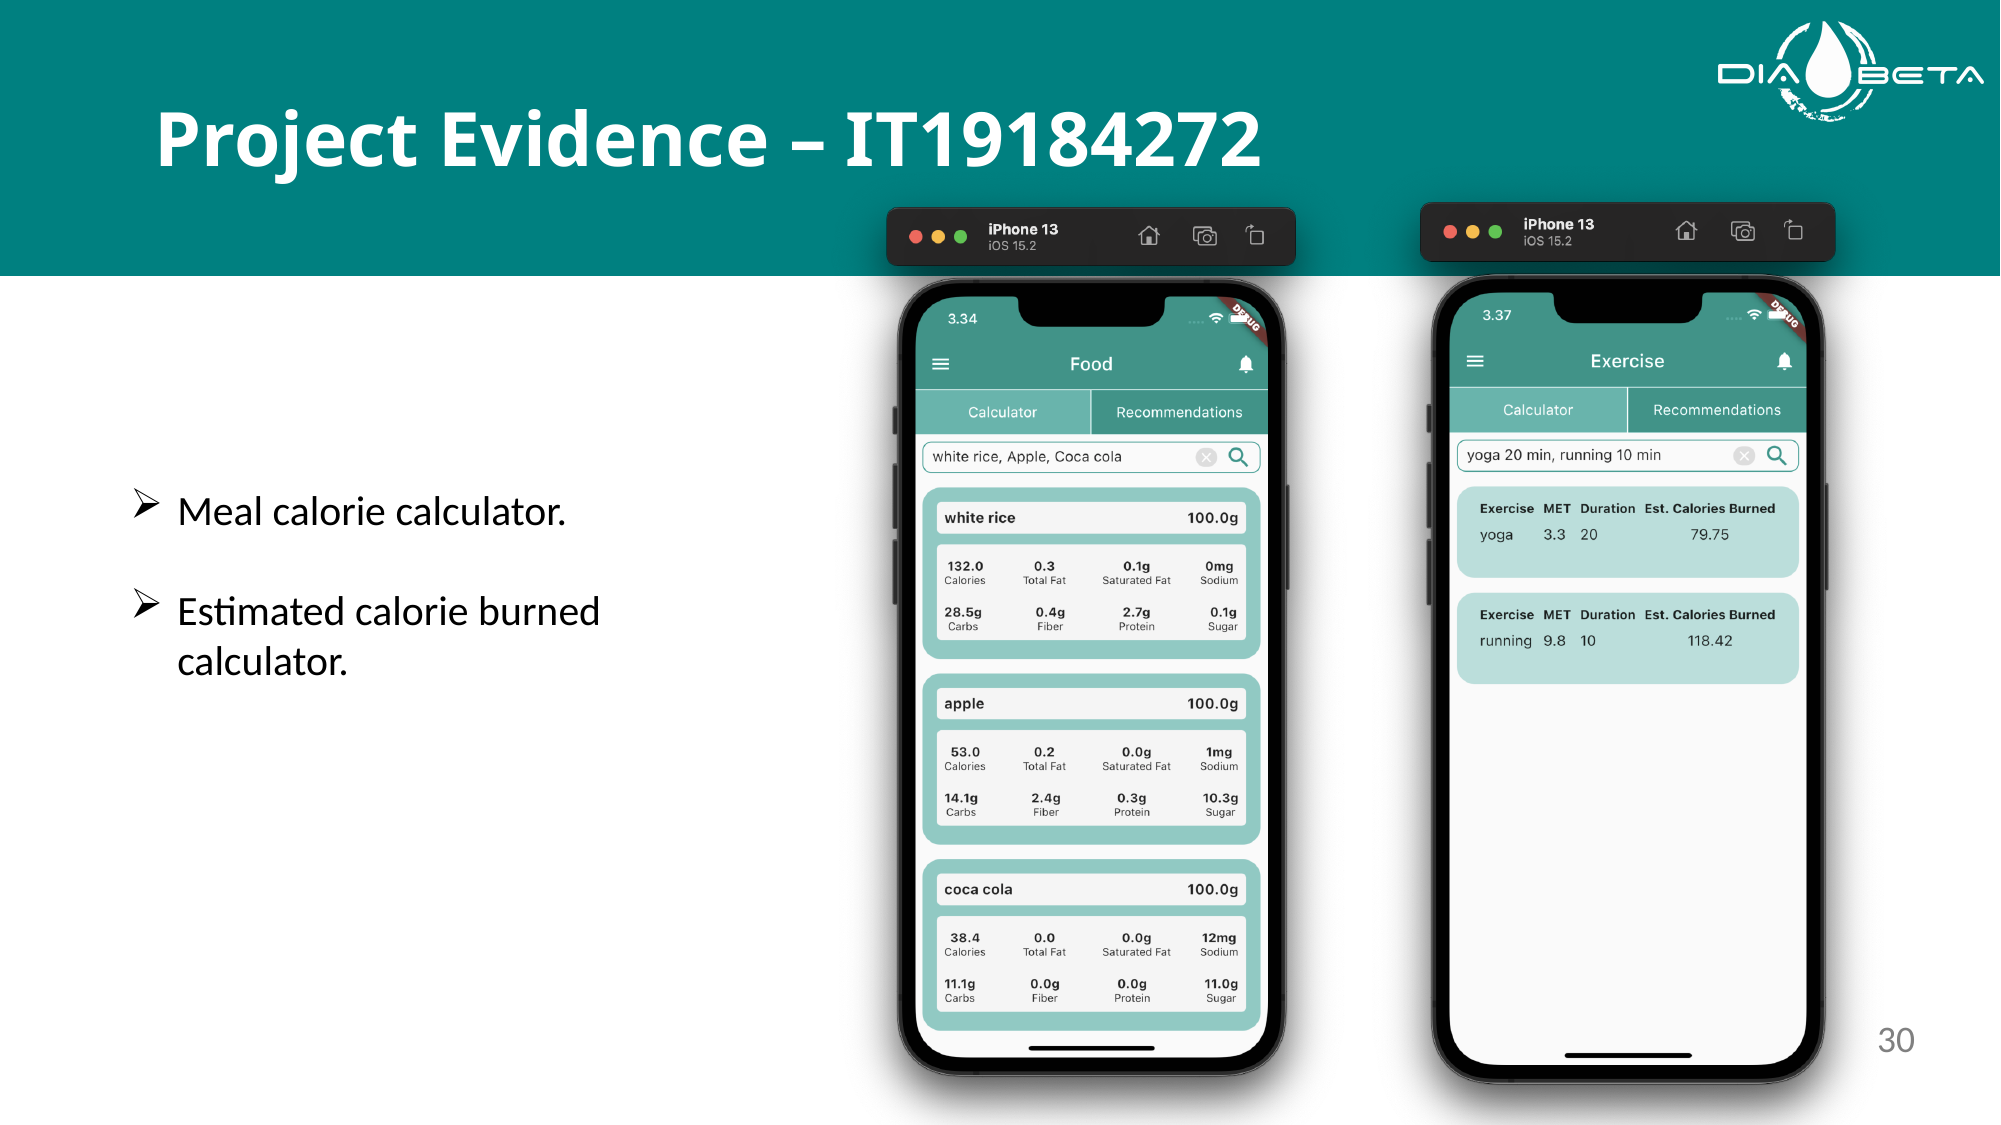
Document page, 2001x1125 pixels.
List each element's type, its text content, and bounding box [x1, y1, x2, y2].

picture [824, 159, 1898, 1125]
text_box 30 [1898, 1007, 1960, 1067]
text_box Project Evidence – IT19184272 [140, 101, 1433, 189]
text_box [0, 0, 2000, 277]
text_box Meal calorie calculator. Estimated calorie burned calculator. [115, 476, 736, 692]
picture [1718, 21, 1984, 122]
